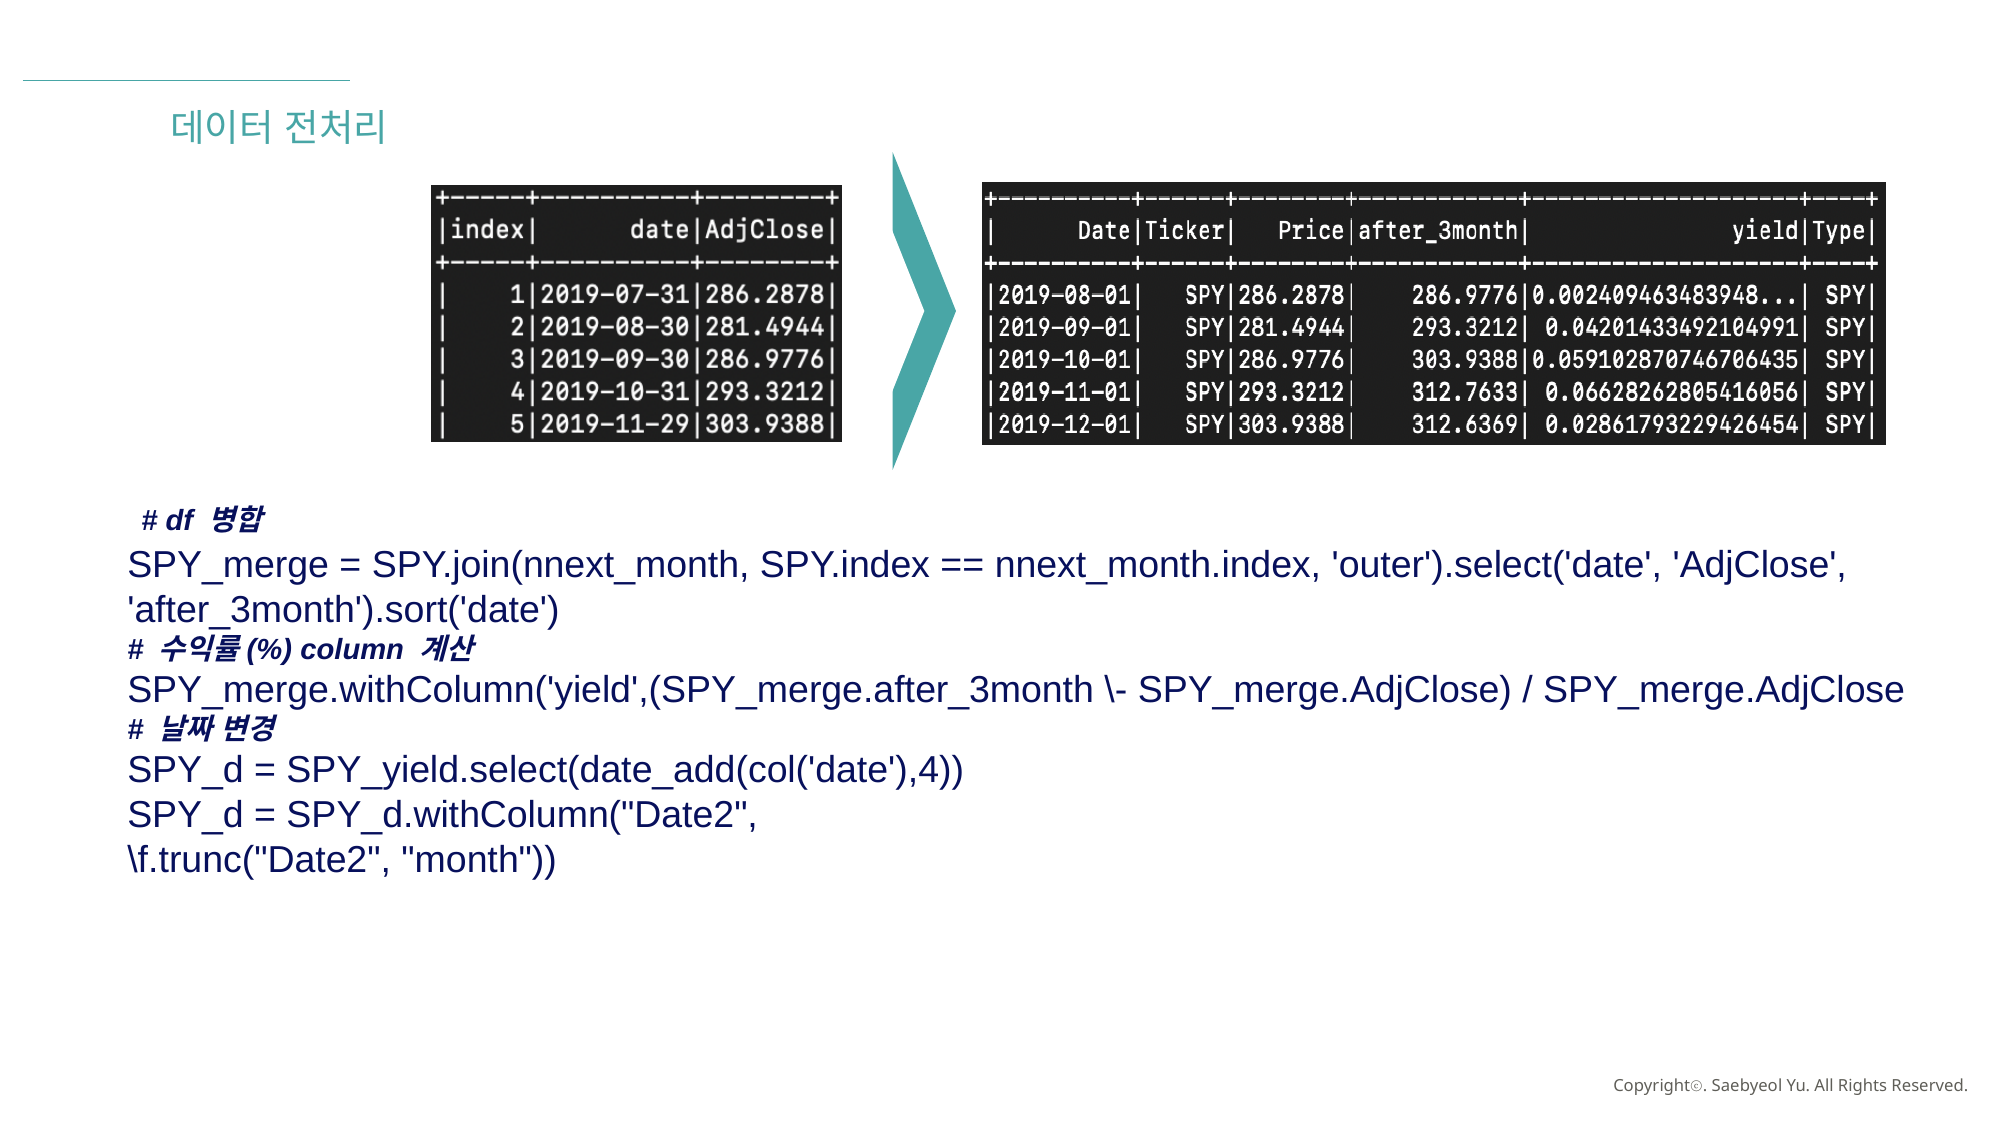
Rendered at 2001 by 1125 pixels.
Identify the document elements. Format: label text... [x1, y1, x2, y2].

text_box 데이터 전처리 [155, 96, 403, 157]
picture [431, 185, 842, 442]
picture [982, 182, 1886, 445]
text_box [749, 263, 1068, 359]
text_box # df 병합 SPY_merge = SPY.join(nnext_month, SPY.index == nnext_month.index, 'outer').select('date', 'AdjClose', 'after_3month').sort('date') # 수익률(%) column 계산 SPY_merge.withColumn('yield',(SPY_merge.after_3month \- SPY_merge.AdjClose) / SPY_merge.AdjClose # 날짜 변경 SPY_d = SPY_yield.select(date_add(col('date'),4)) SPY_d = SPY_d.withColumn("Date2", \f.trunc("Date2", "month")) [112, 473, 2000, 888]
